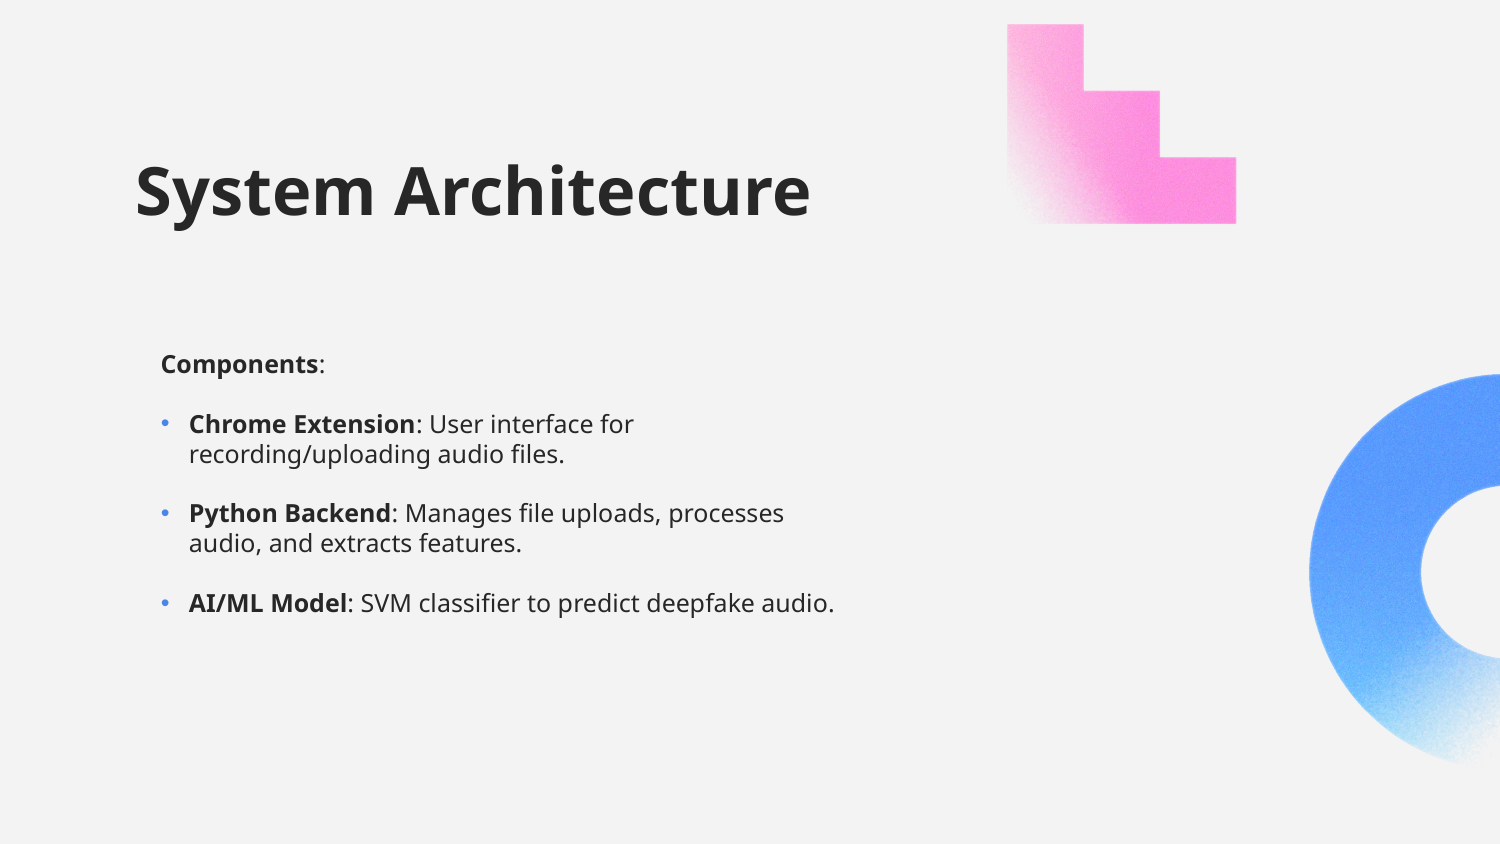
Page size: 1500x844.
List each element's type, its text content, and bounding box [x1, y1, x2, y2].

picture [1139, 355, 1500, 844]
title System Architecture [120, 138, 878, 245]
picture [982, 12, 1265, 245]
subtitle Components: Chrome Extension: User interface for recording/uploading audio files. Python Backend: Manages file uploads, processes audio, and extracts features. AI/ML Model: SVM classifier to predict deepfake audio. [120, 333, 878, 706]
